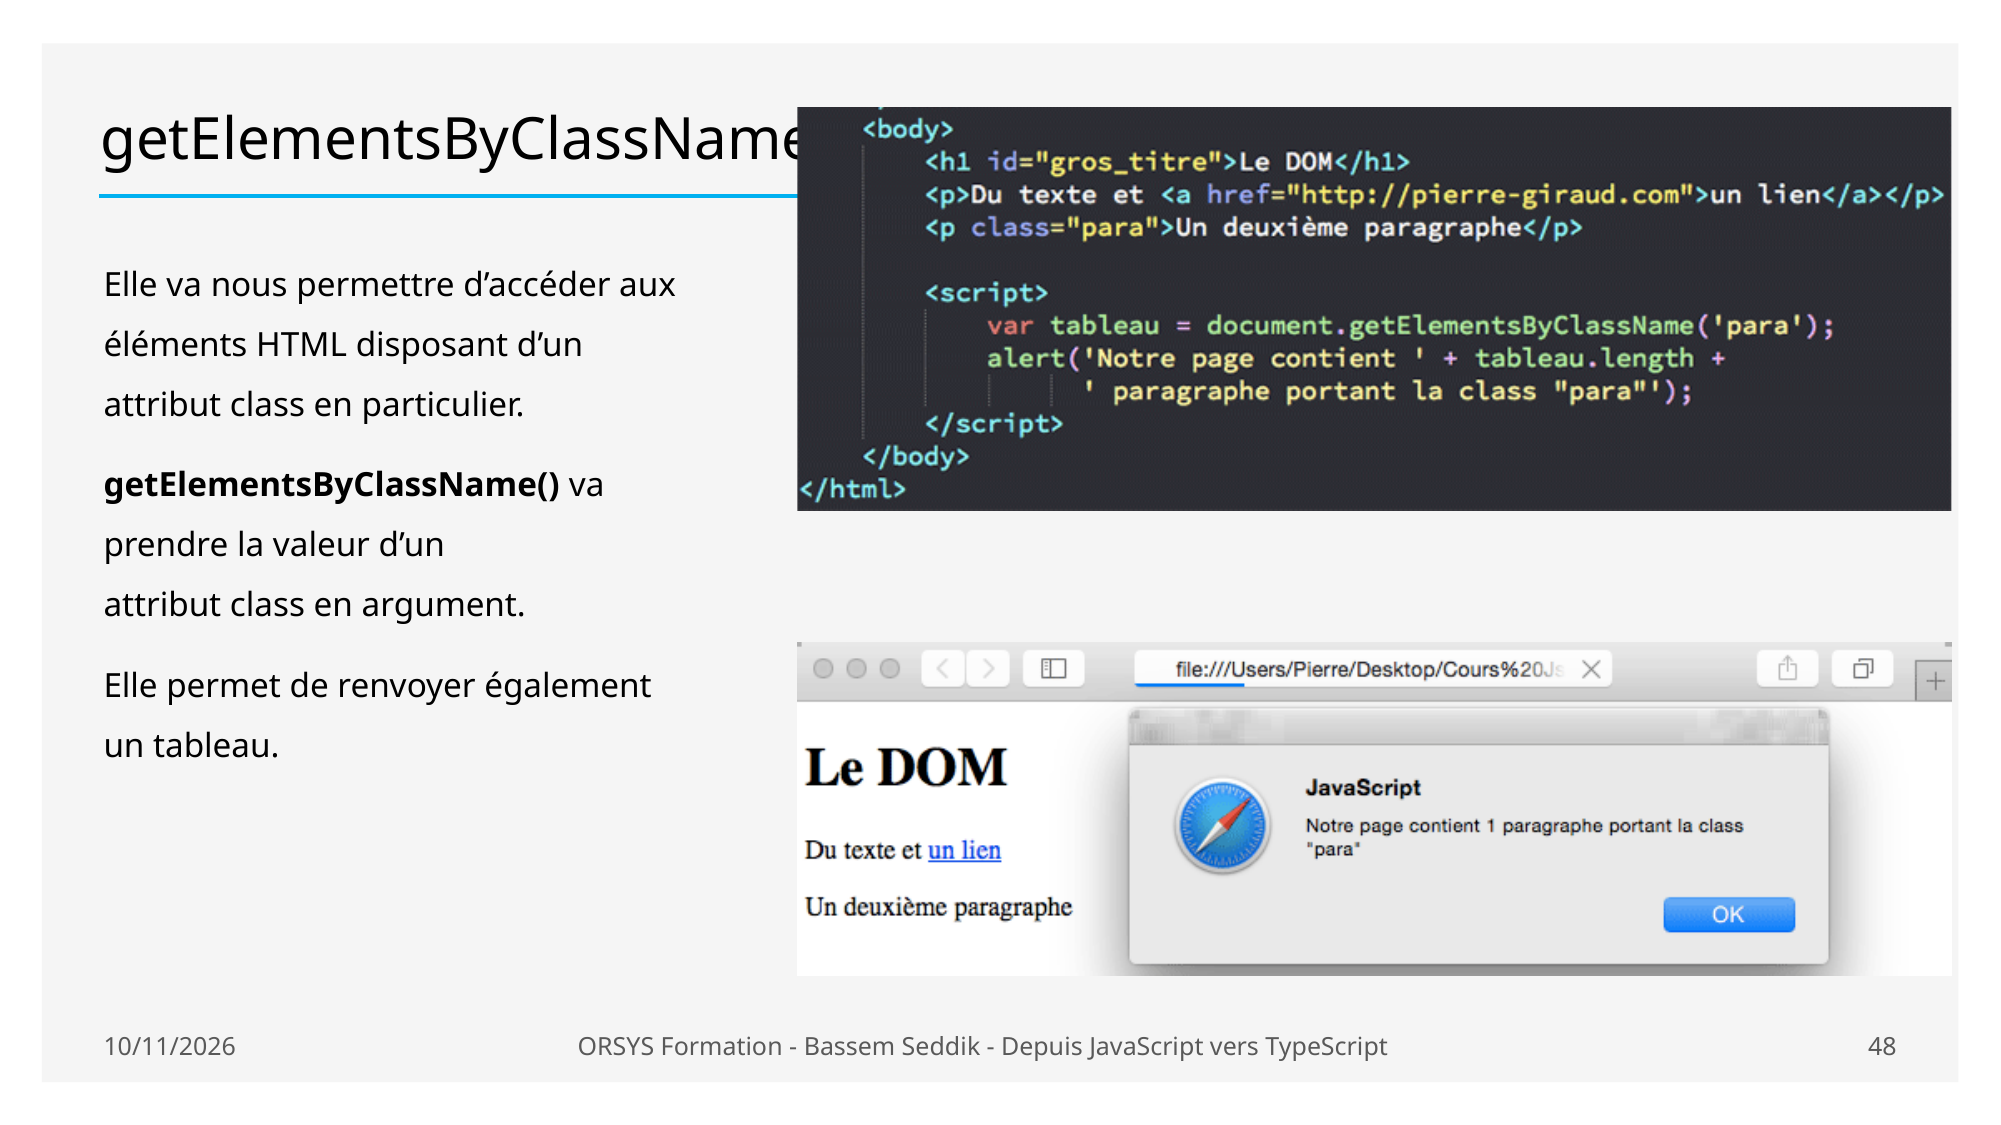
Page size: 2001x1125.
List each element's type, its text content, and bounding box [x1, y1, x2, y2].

footer ORSYS Formation - Bassem Seddik - Depuis JavaScript vers TypeScript [340, 1017, 1626, 1078]
picture [797, 106, 1952, 511]
picture [797, 642, 1952, 976]
title getElementsByClassName() [85, 73, 1888, 179]
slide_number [88, 1017, 340, 1078]
list Elle va nous permettre d’accéder aux éléments HTML disposant d’un attribut class en particulier. getElementsByClassName() va prendre la valeur d’un attribut class en argument. Elle permet de renvoyer également un tableau. [88, 235, 700, 982]
slide_number 48 [1626, 1017, 1912, 1078]
